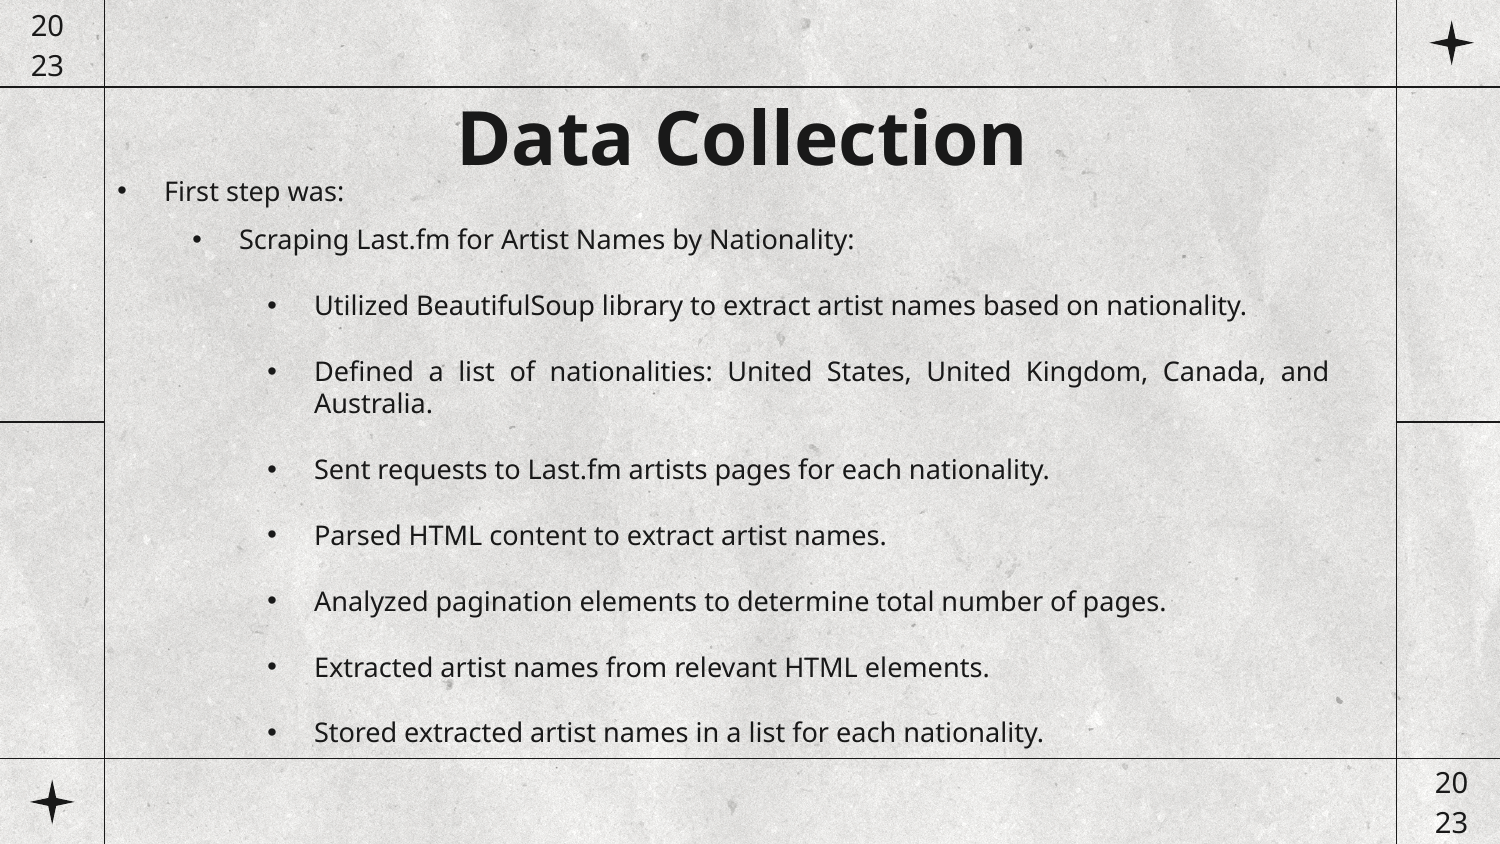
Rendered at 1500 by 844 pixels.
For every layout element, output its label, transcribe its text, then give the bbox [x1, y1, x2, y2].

picture [1397, 0, 1500, 86]
subtitle First step was: Scraping Last.fm for Artist Names by Nationality: Utilized BeautifulSoup library to extract artist names based on nationality. Defined a list of nationalities: United States, United Kingdom, Canada, and Australia. Sent requests to Last.fm artists pages for each nationality. Parsed HTML content to extract artist names. Analyzed pagination elements to determine total number of pages. Extracted artist names from relevant HTML elements. Stored extracted artist names in a list for each nationality. [102, 262, 1345, 644]
title Data Collection [118, 93, 1382, 196]
picture [0, 0, 104, 86]
picture [0, 88, 104, 421]
picture [105, 88, 1396, 758]
picture [1397, 423, 1500, 758]
picture [0, 759, 104, 844]
picture [0, 423, 104, 758]
picture [105, 759, 1396, 844]
picture [1397, 88, 1500, 421]
picture [1397, 759, 1500, 844]
picture [105, 0, 1396, 86]
